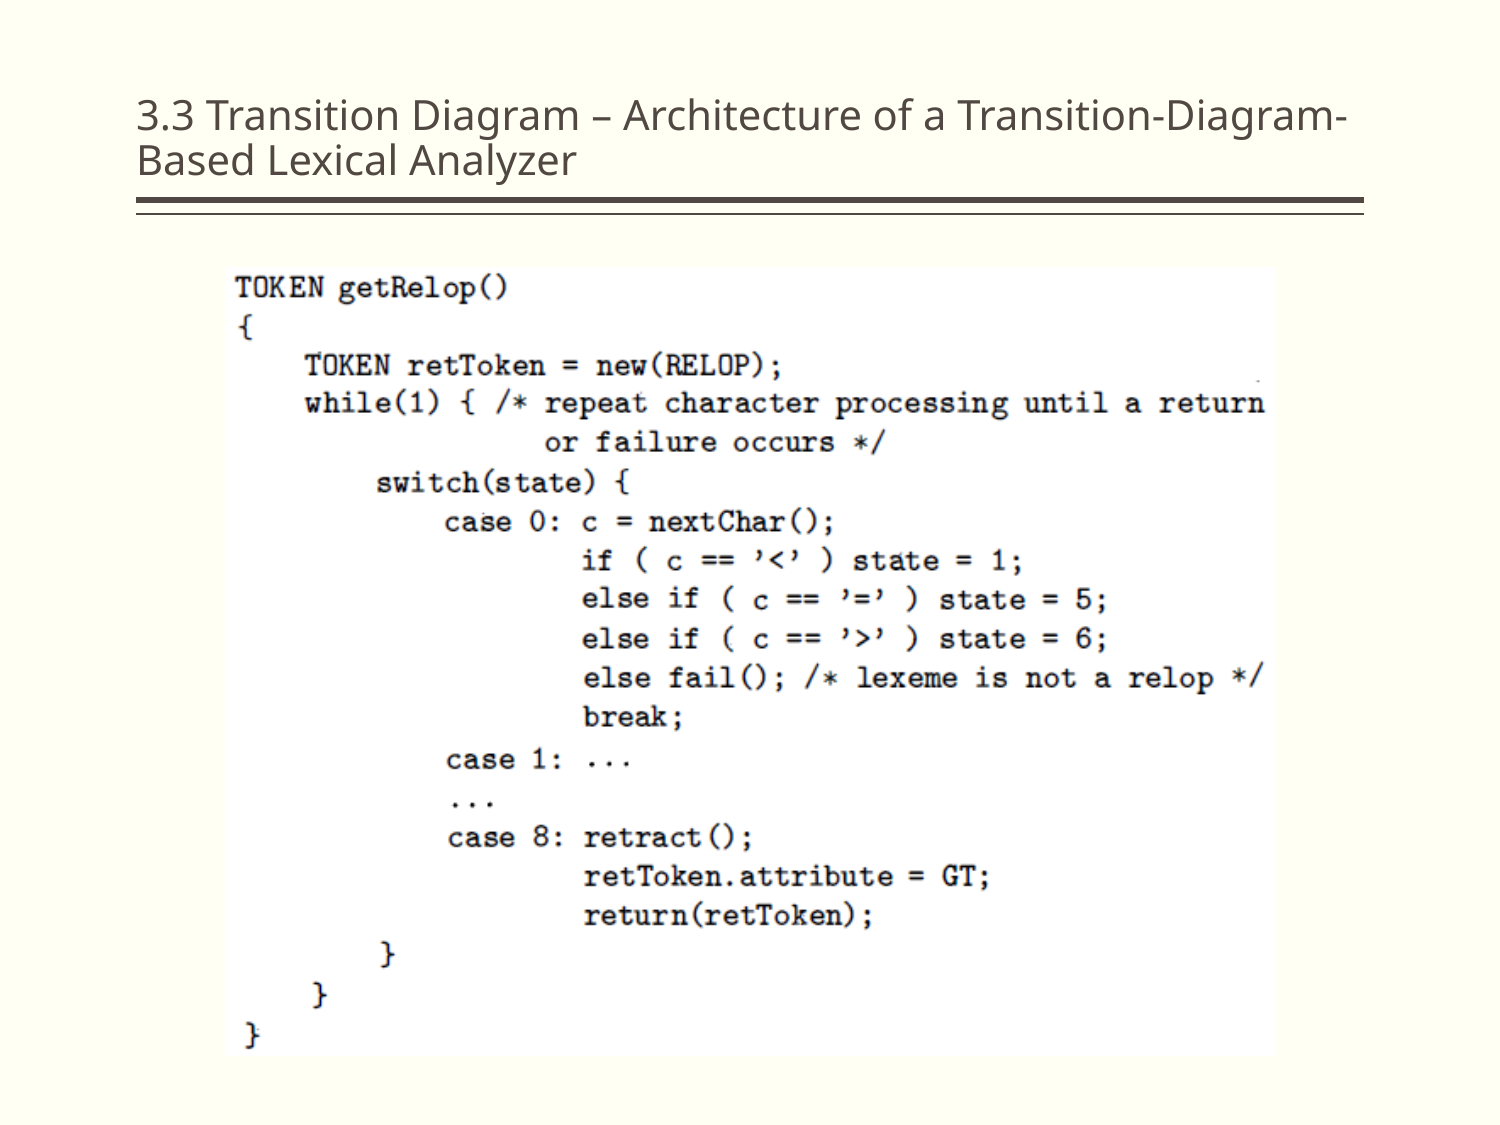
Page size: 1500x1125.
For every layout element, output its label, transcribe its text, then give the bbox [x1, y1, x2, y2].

picture [225, 267, 1275, 1056]
title 3.3 Transition Diagram – Architecture of a Transition-Diagram-Based Lexical Analyzer [135, 12, 1364, 193]
